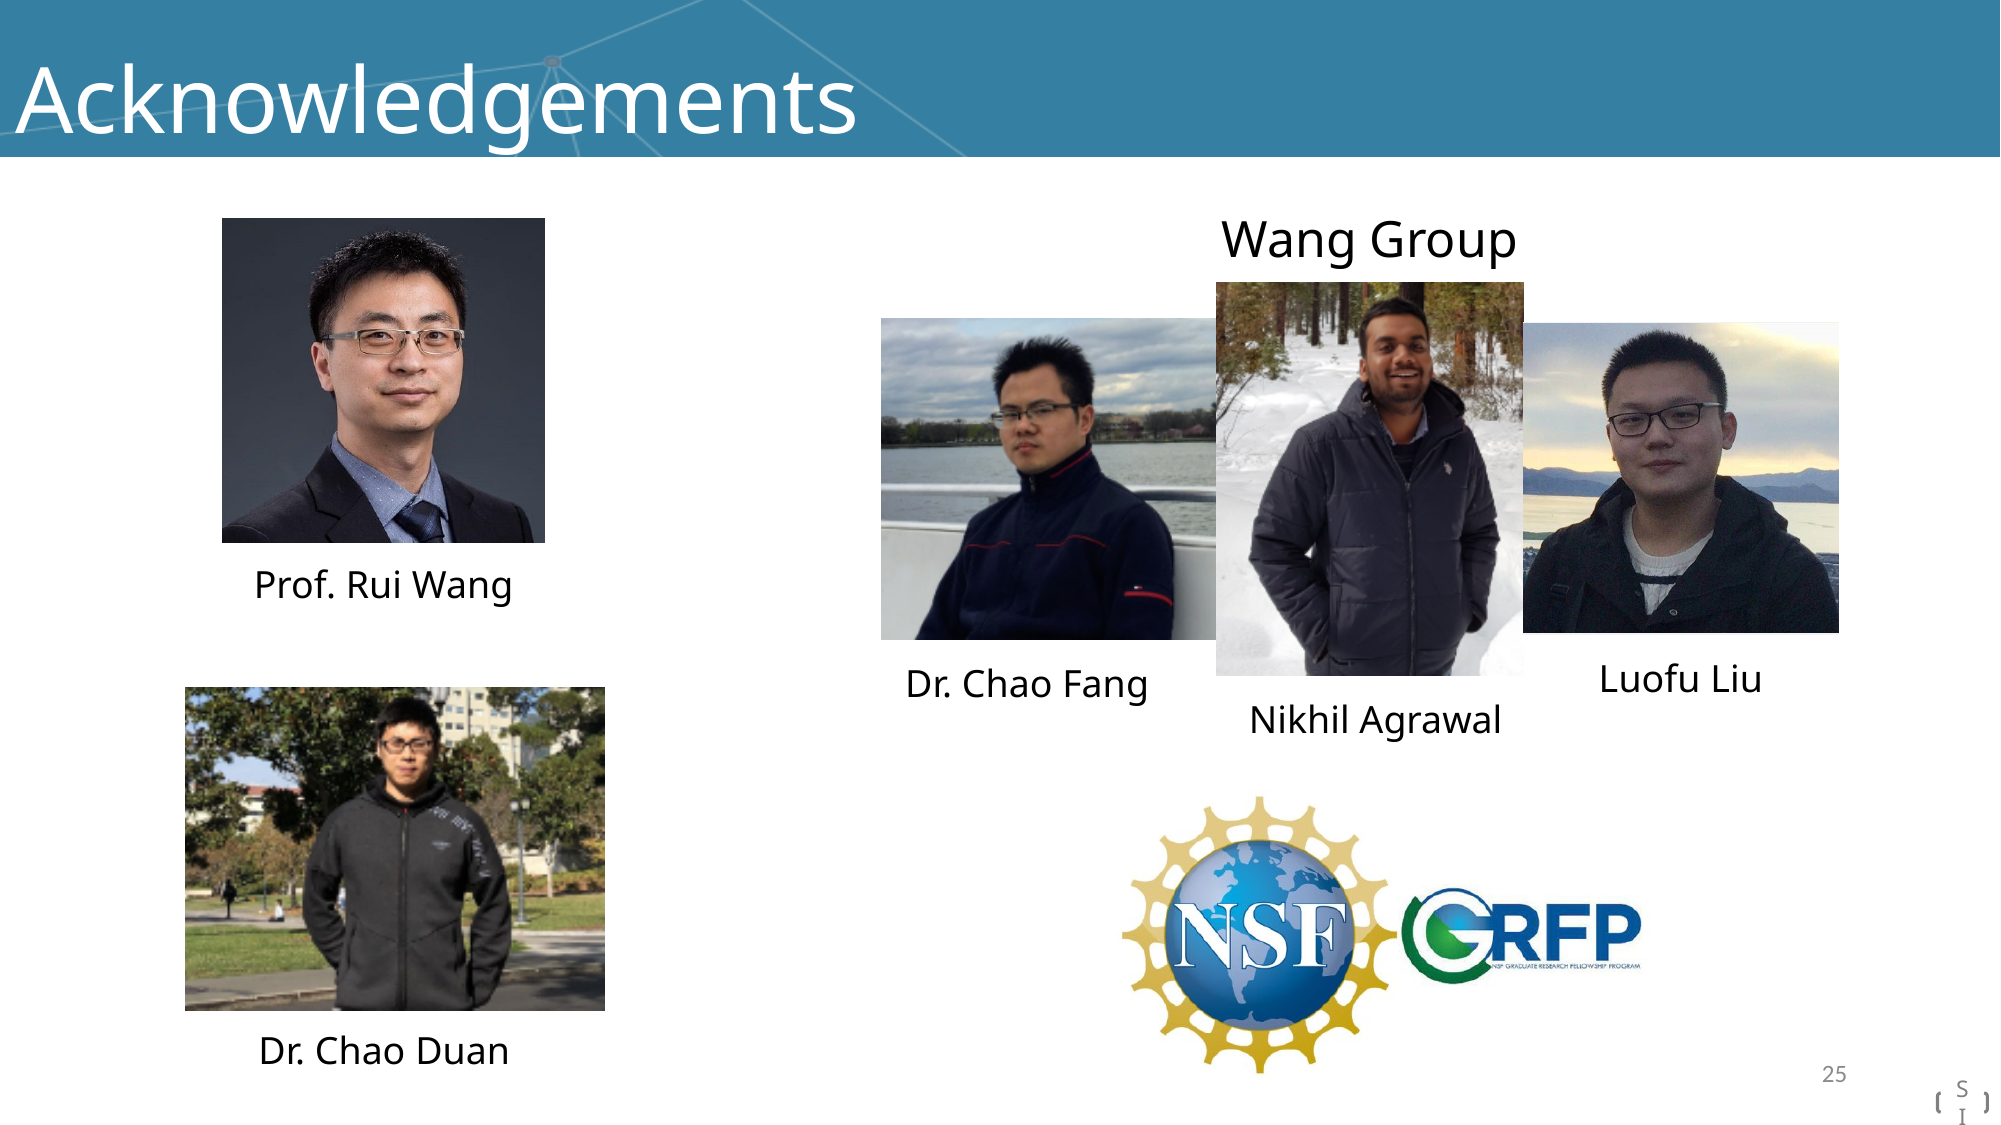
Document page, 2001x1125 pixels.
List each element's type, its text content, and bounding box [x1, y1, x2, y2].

picture [222, 218, 545, 543]
text_box Nikhil Agrawal [1234, 688, 1518, 749]
picture [881, 282, 1839, 676]
slide_number 25 [1412, 1042, 1863, 1103]
picture [185, 687, 605, 1011]
title Acknowledgements [0, 22, 1725, 154]
text_box Prof. Rui Wang [239, 554, 529, 614]
text_box Dr. Chao Fang [890, 652, 1165, 713]
text_box Dr. Chao Duan [243, 1019, 526, 1079]
text_box Luofu Liu [1584, 647, 1779, 708]
picture [989, 788, 1782, 1080]
text_box Wang Group [1206, 200, 1534, 275]
